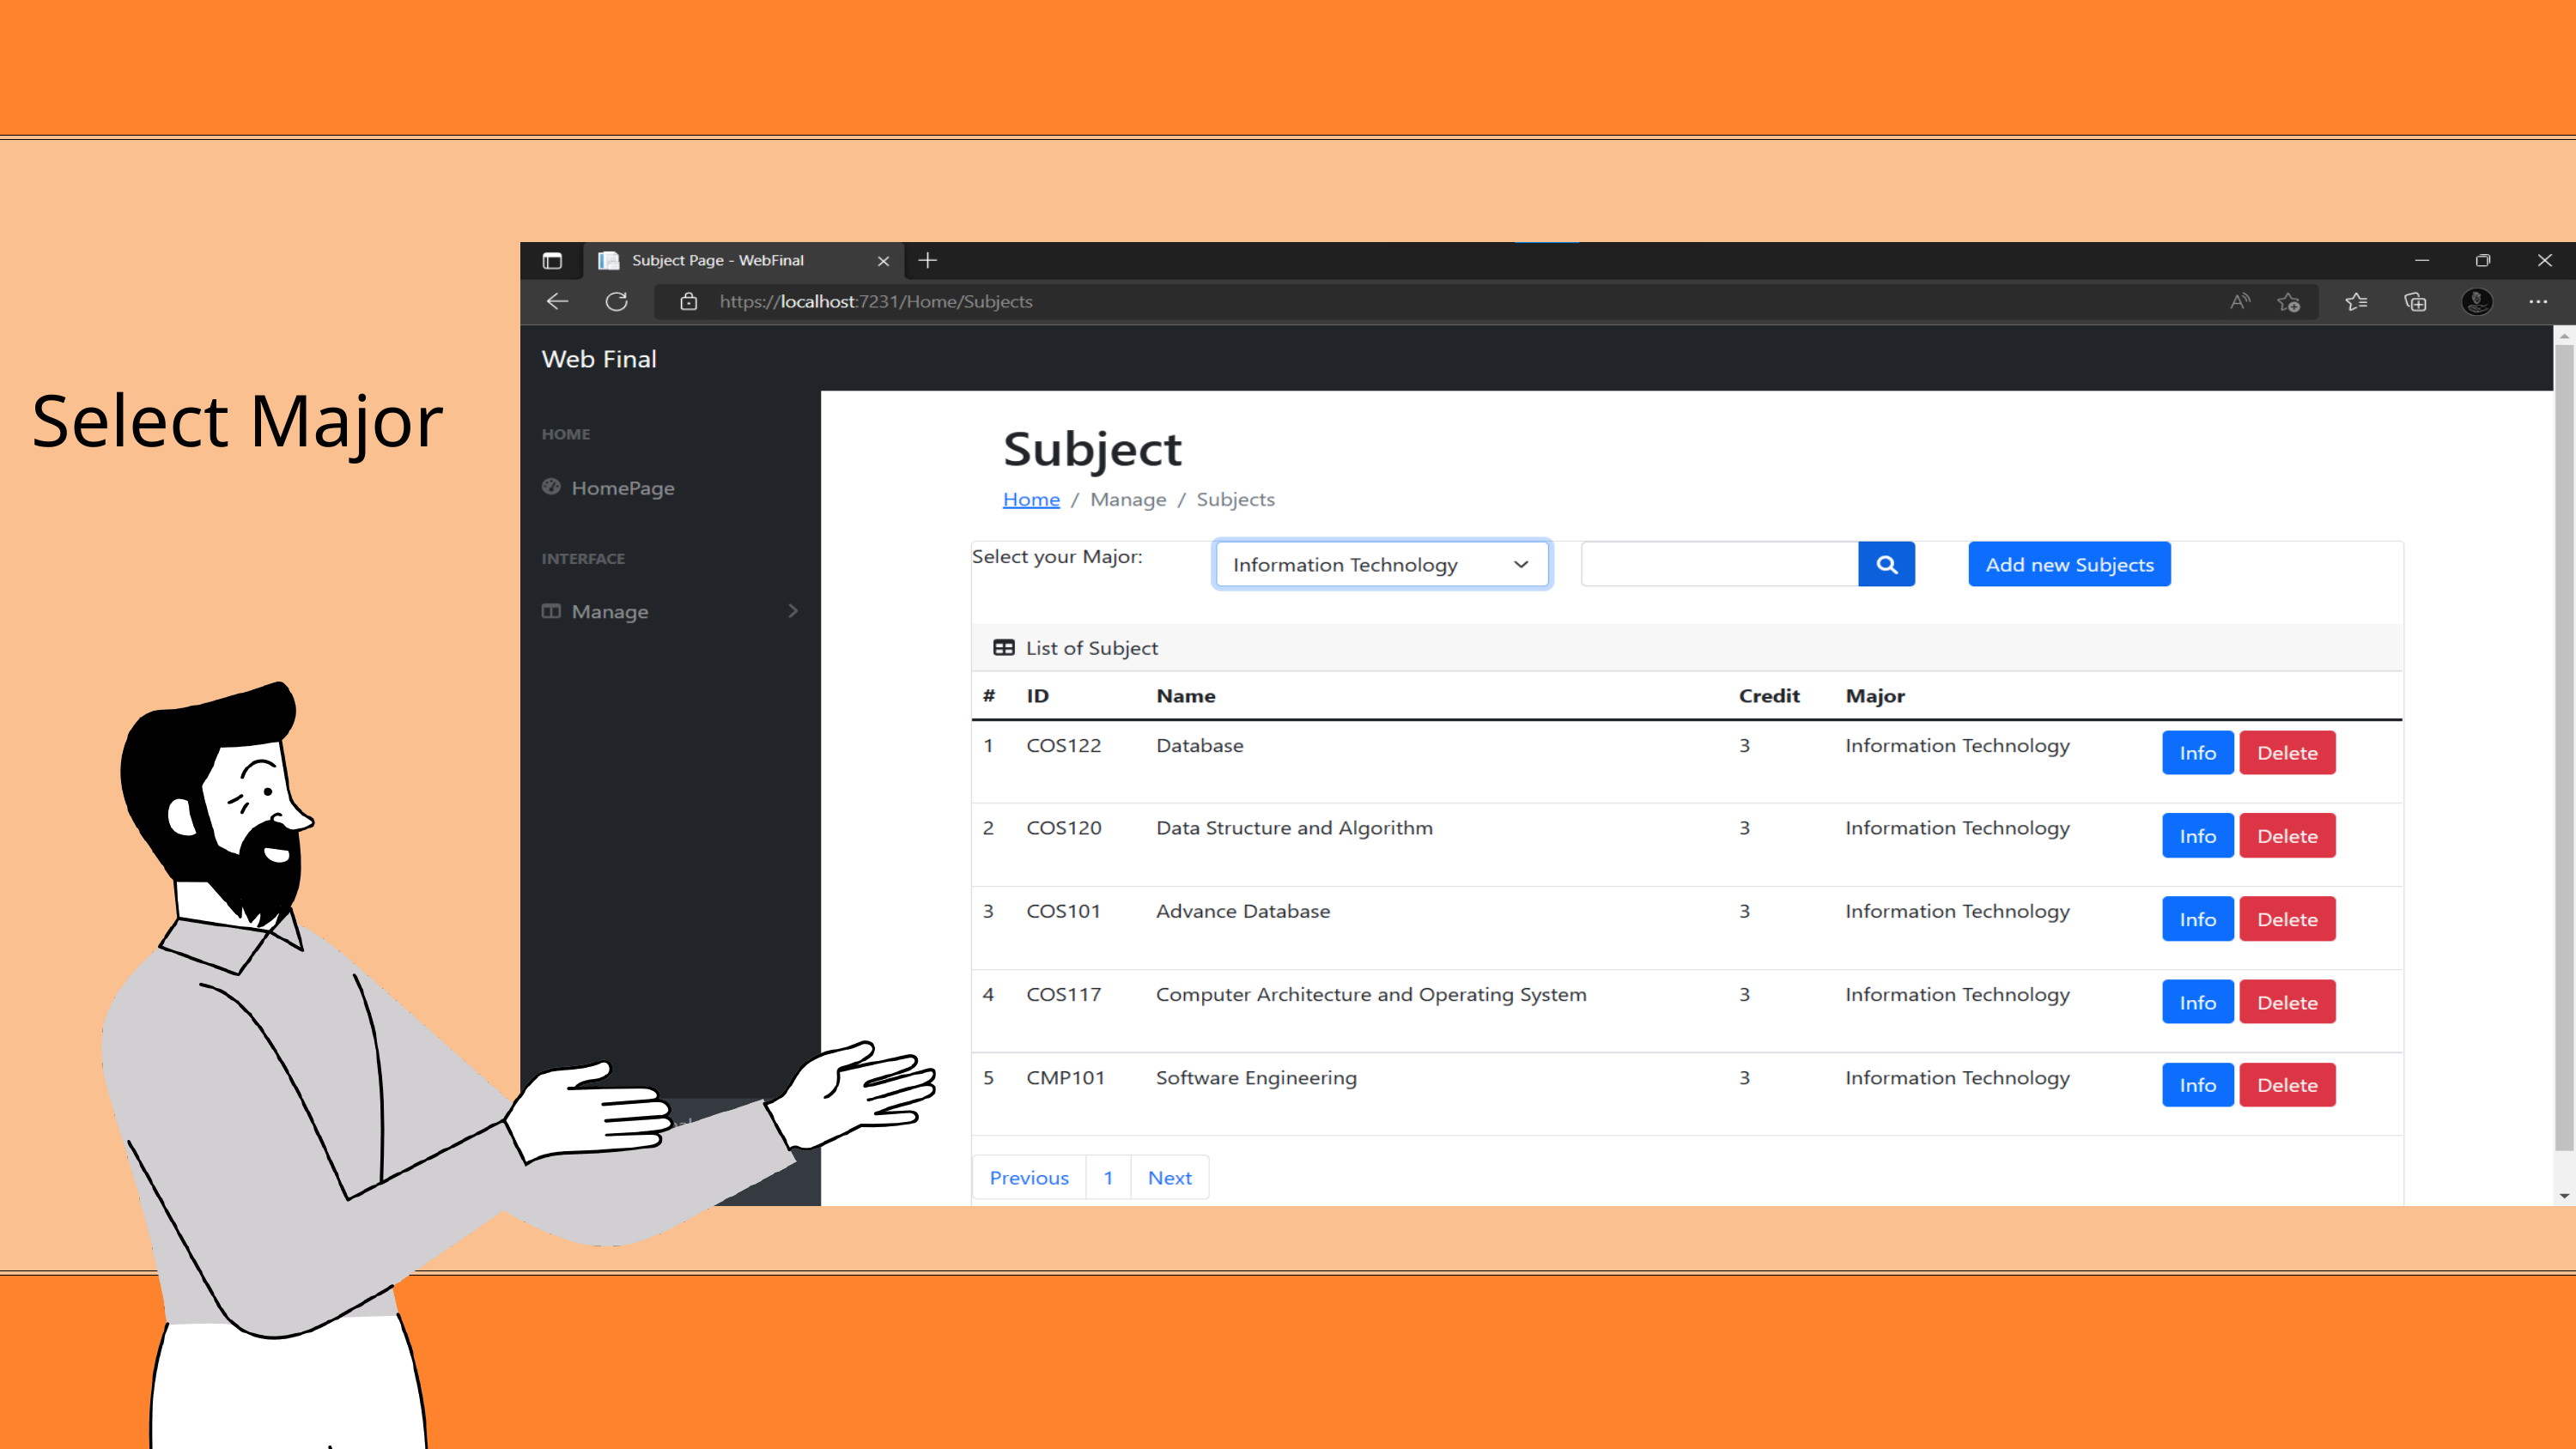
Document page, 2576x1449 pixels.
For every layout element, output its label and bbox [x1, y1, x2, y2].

text_box [0, 134, 2576, 1276]
picture [65, 242, 2576, 1449]
